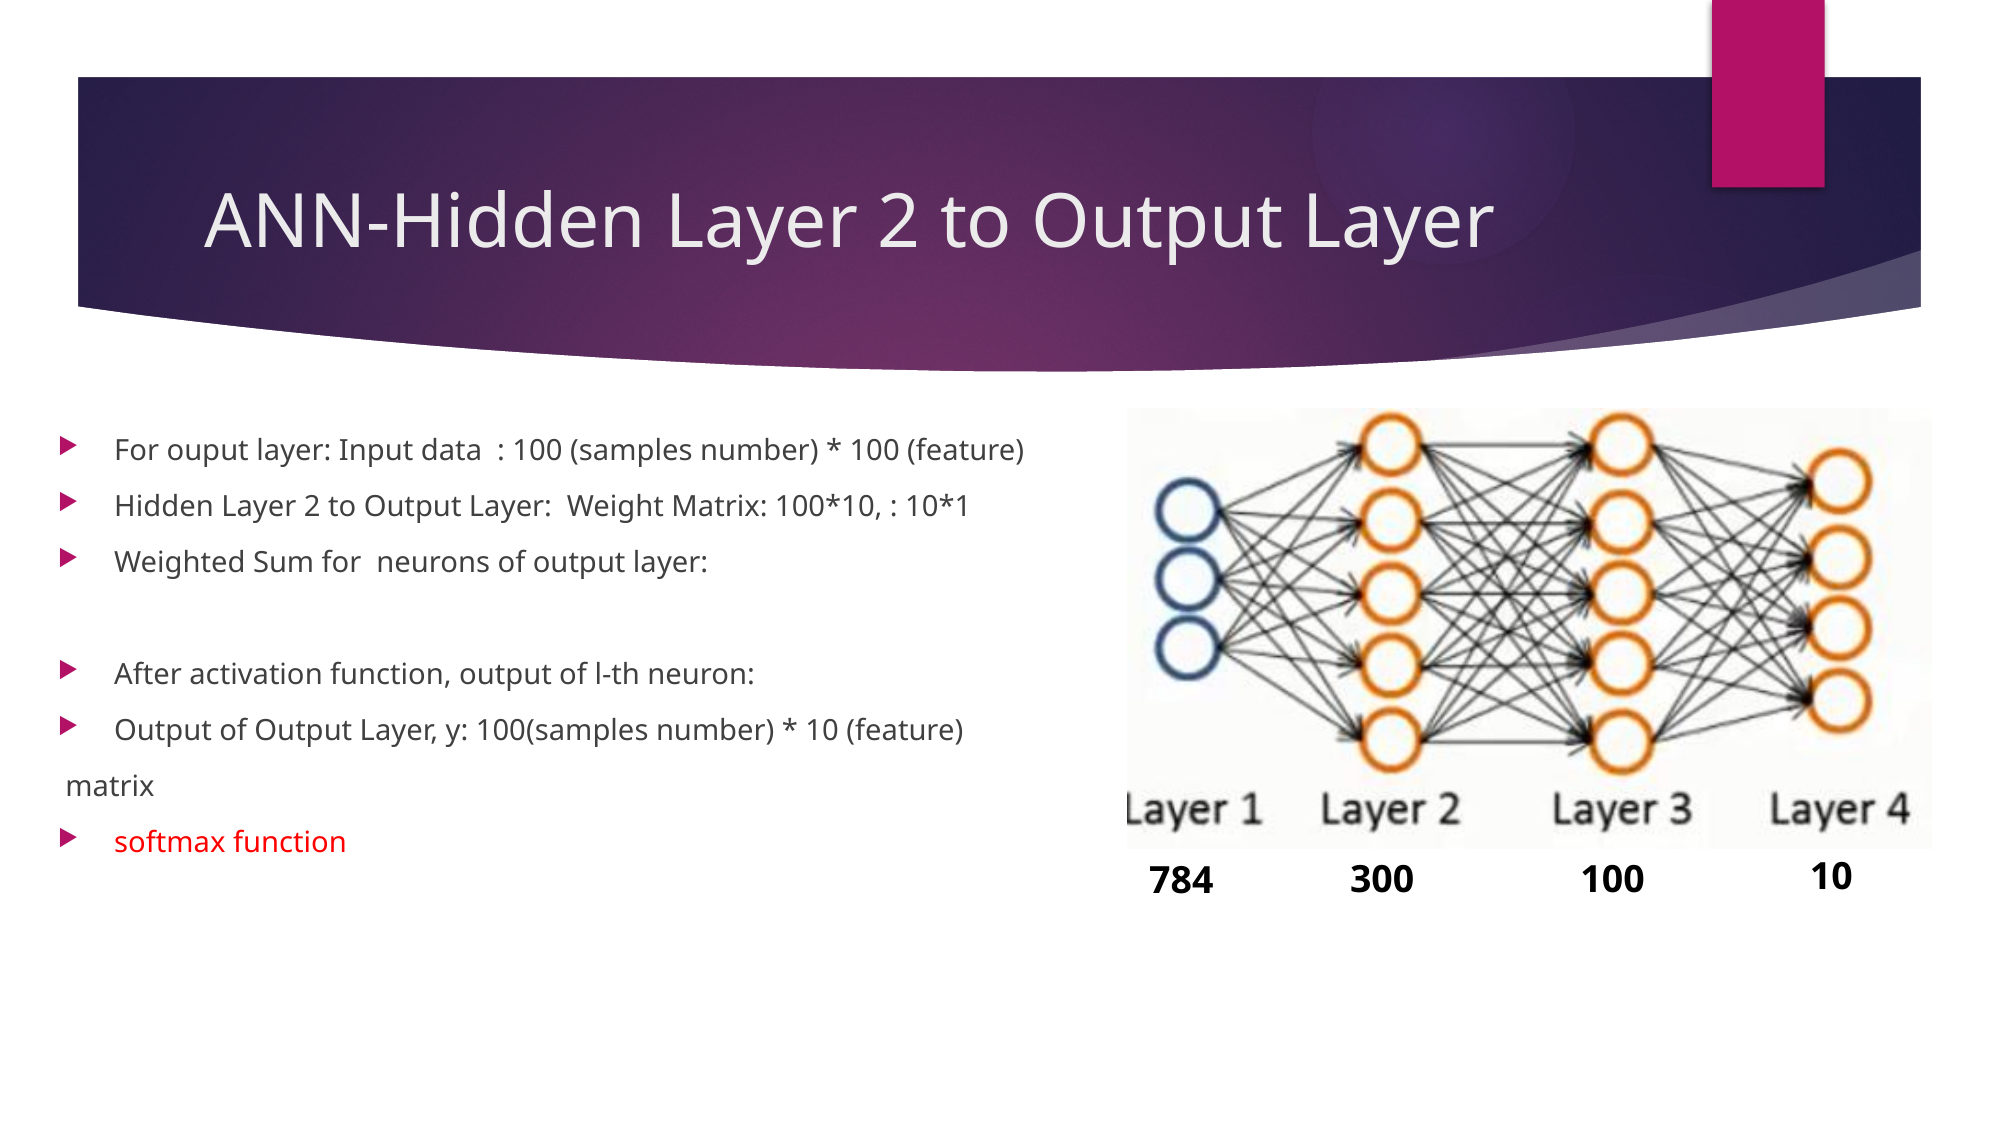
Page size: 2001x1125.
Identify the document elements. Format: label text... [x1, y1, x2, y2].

picture [1127, 408, 1932, 849]
title ANN-Hidden Layer 2 to Output Layer [189, 159, 1627, 276]
text_box 10 [1795, 859, 1868, 905]
text_box 300 [1335, 859, 1430, 908]
text_box 100 [1565, 859, 1660, 908]
text_box 784 [1134, 859, 1229, 909]
